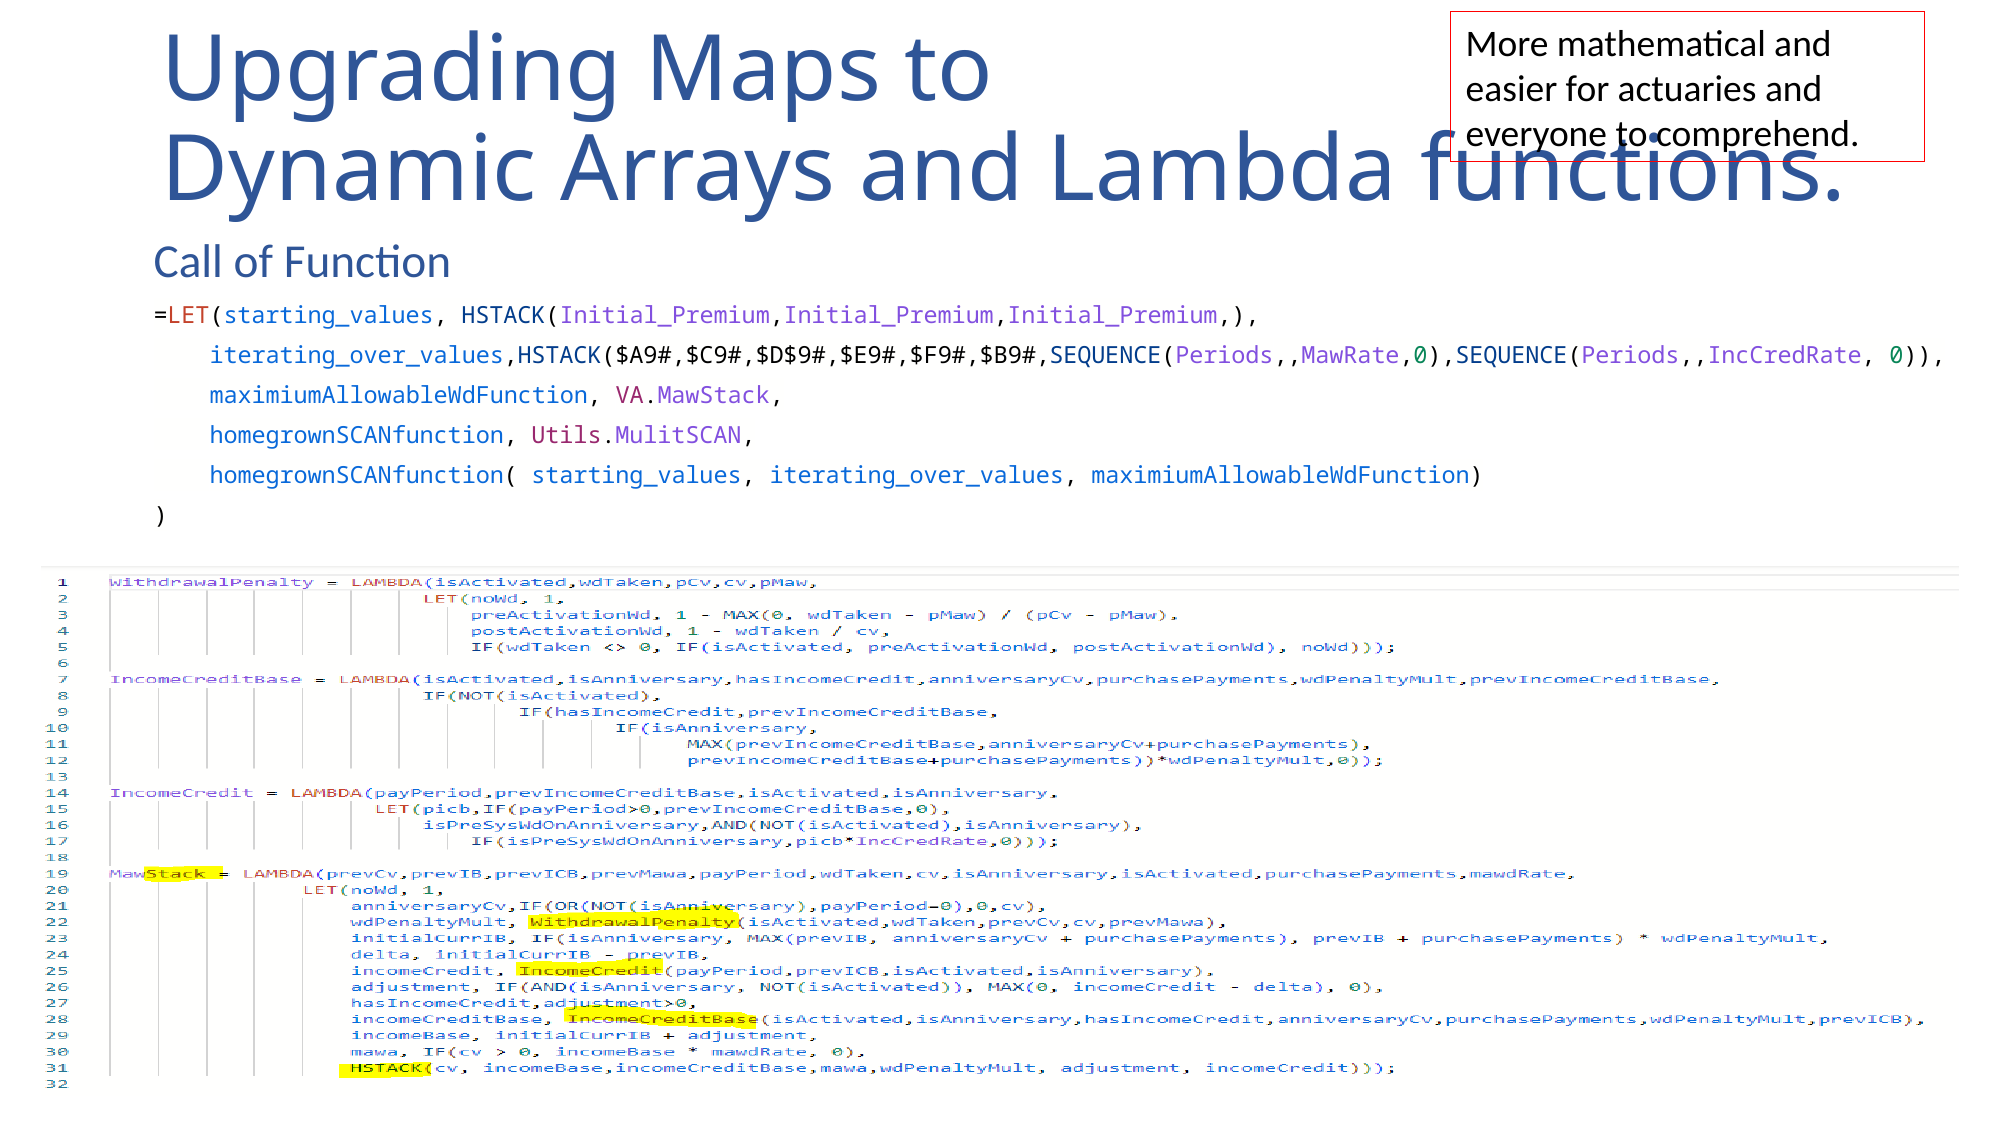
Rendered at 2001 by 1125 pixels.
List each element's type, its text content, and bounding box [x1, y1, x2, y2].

text_box More mathematical and easier for actuaries and everyone to comprehend. [1450, 11, 1925, 162]
title Upgrading Maps to Dynamic Arrays and Lambda functions. [146, 11, 1872, 229]
picture [41, 562, 1959, 1096]
list Call of Function =LET(starting_values, HSTACK(Initial_Premium,Initial_Premium,Initial_Premium,), iterating_over_values,HSTACK($A9#,$C9#,$D$9#,$E9#,$F9#,$B9#,SEQUENCE(Periods,,MawRate,0),SEQUENCE(Periods,,IncCredRate, 0)), maximiumAllowableWdFunction, VA.MawStack, homegrownSCANfunction, Utils.MulitSCAN, homegrownSCANfunction( starting_values, iterating_over_values, maximiumAllowableWdFunction) ) [138, 229, 1977, 563]
